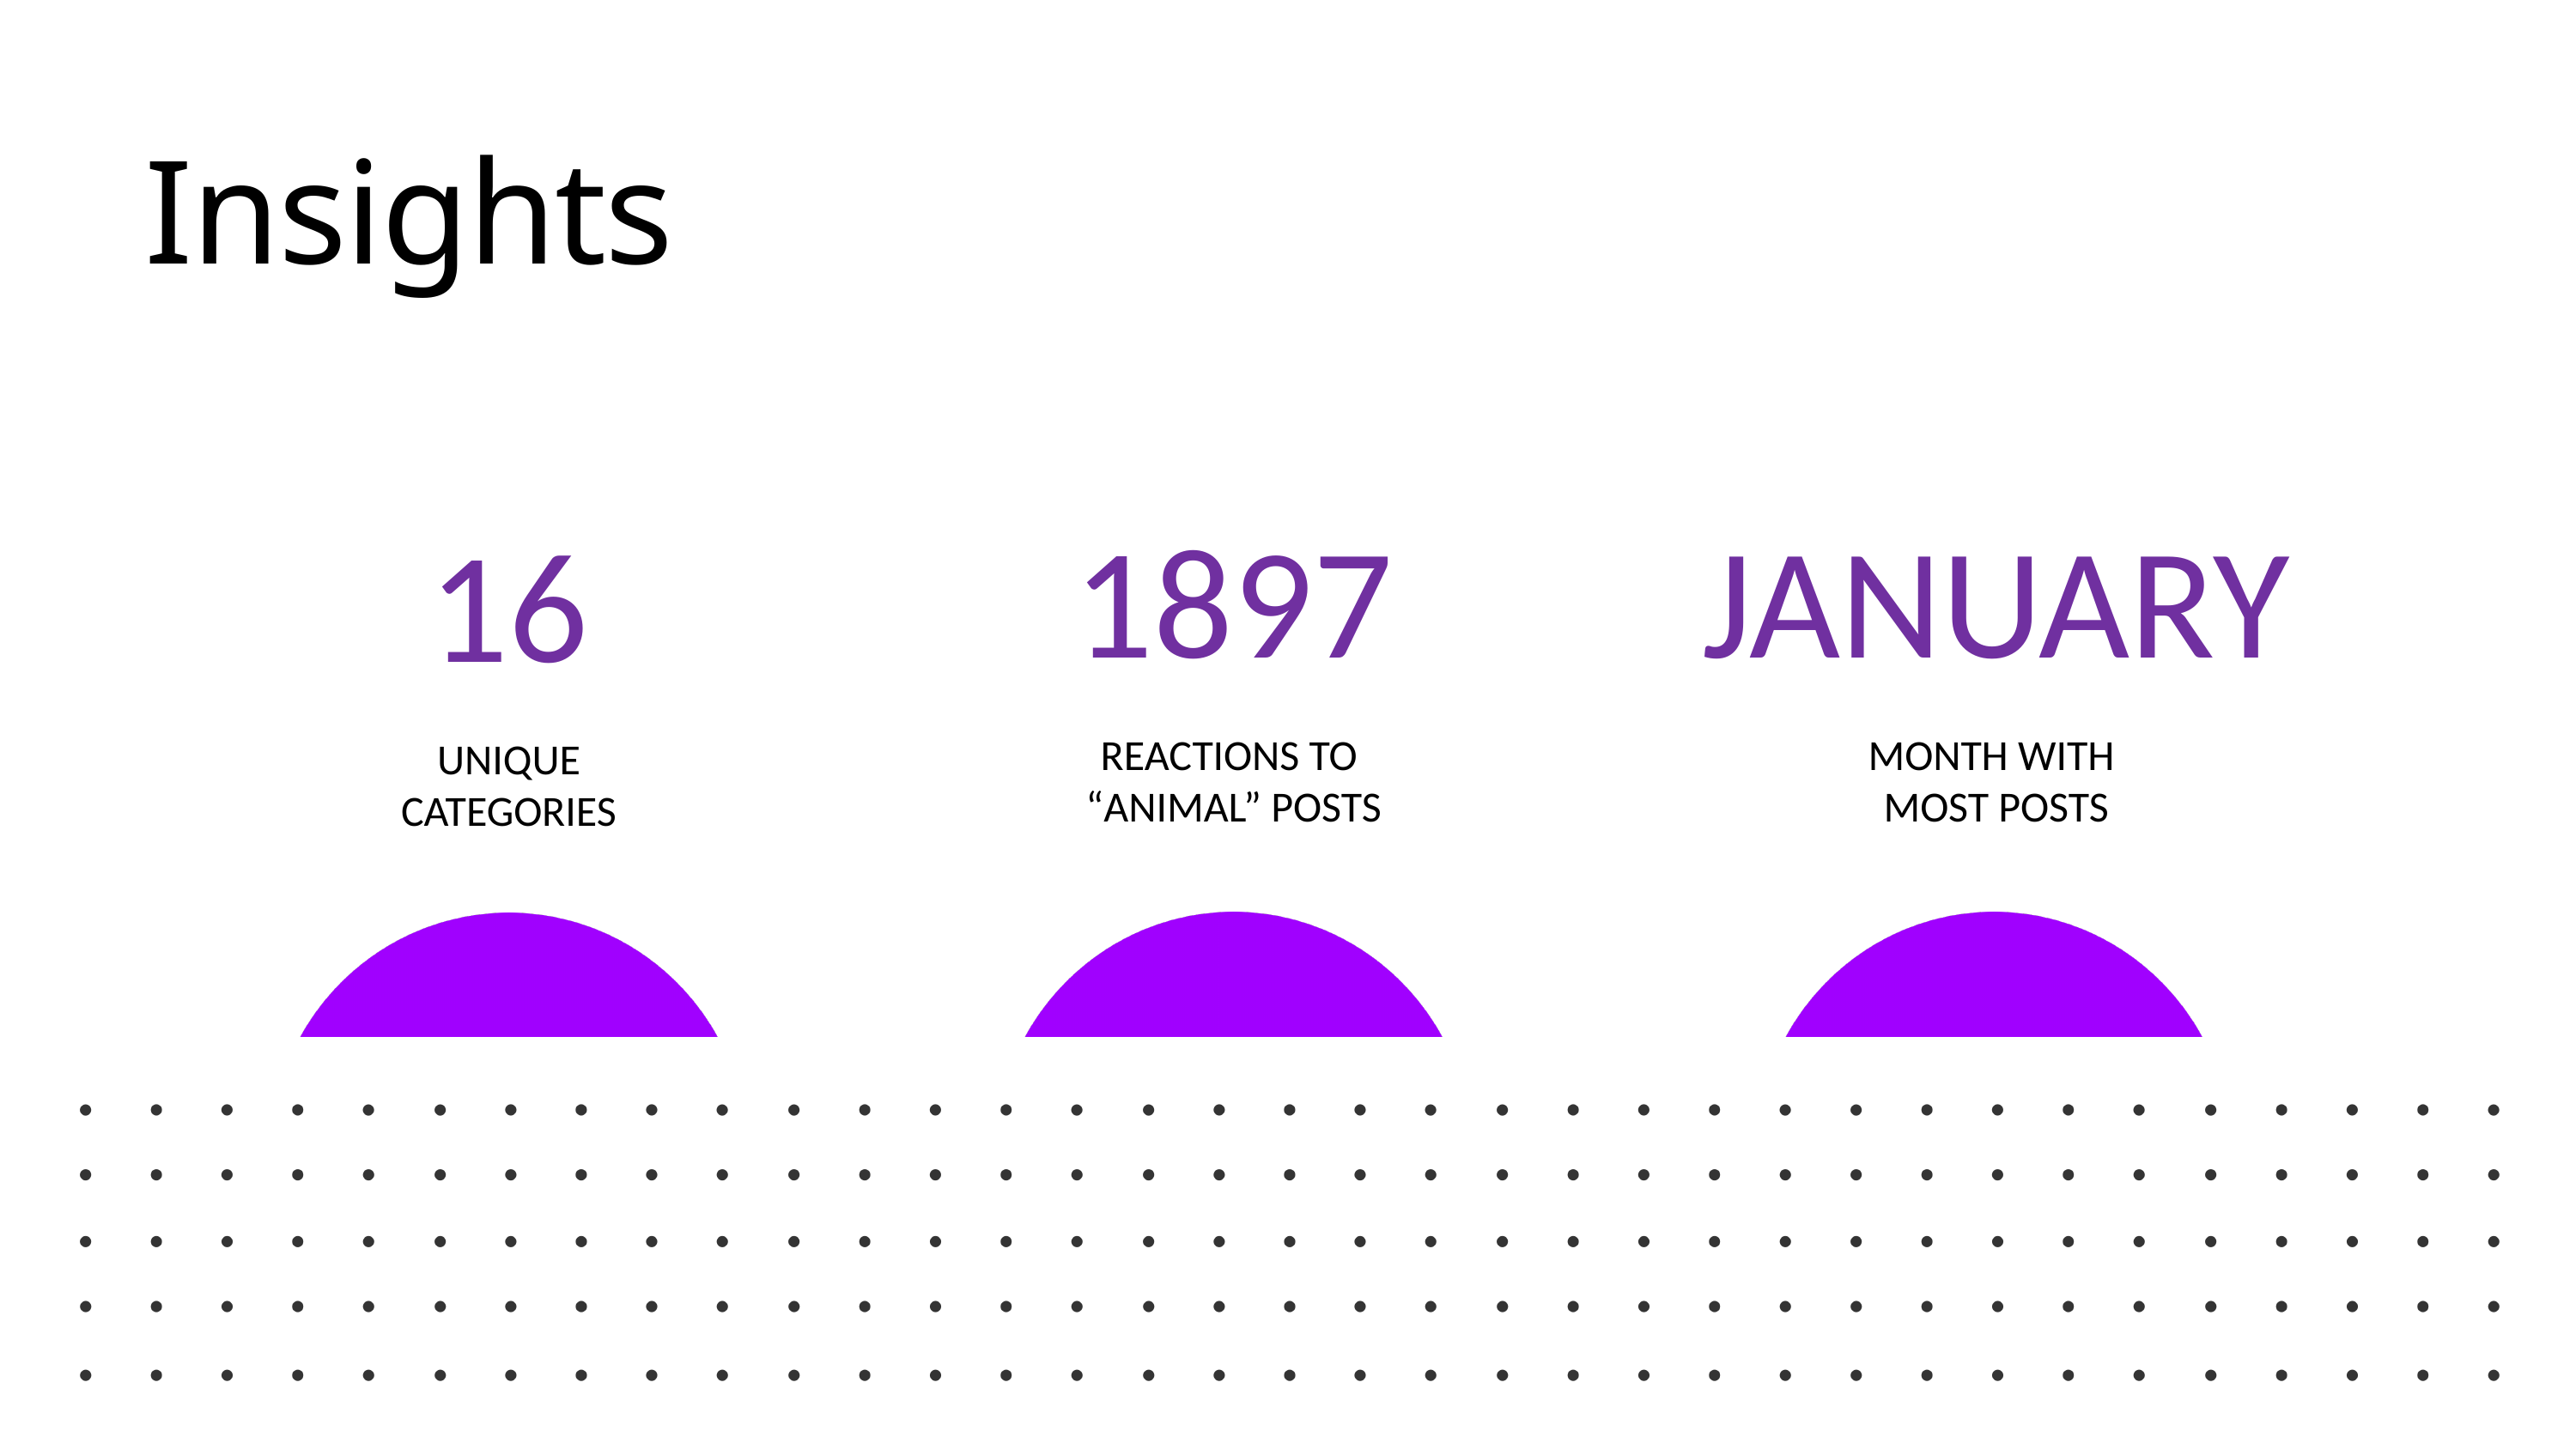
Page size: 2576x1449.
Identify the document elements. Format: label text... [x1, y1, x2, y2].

text_box 1897 REACTIONS TO “ANIMAL” POSTS [1060, 494, 1406, 838]
picture [1024, 912, 1443, 1037]
text_box JANUARY MONTH WITH MOST POSTS [1689, 494, 2304, 838]
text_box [72, 1099, 2504, 1385]
picture [299, 912, 719, 1037]
picture [1784, 912, 2204, 1037]
text_box 16 UNIQUE CATEGORIES [374, 498, 643, 842]
text_box Insights [144, 121, 799, 294]
